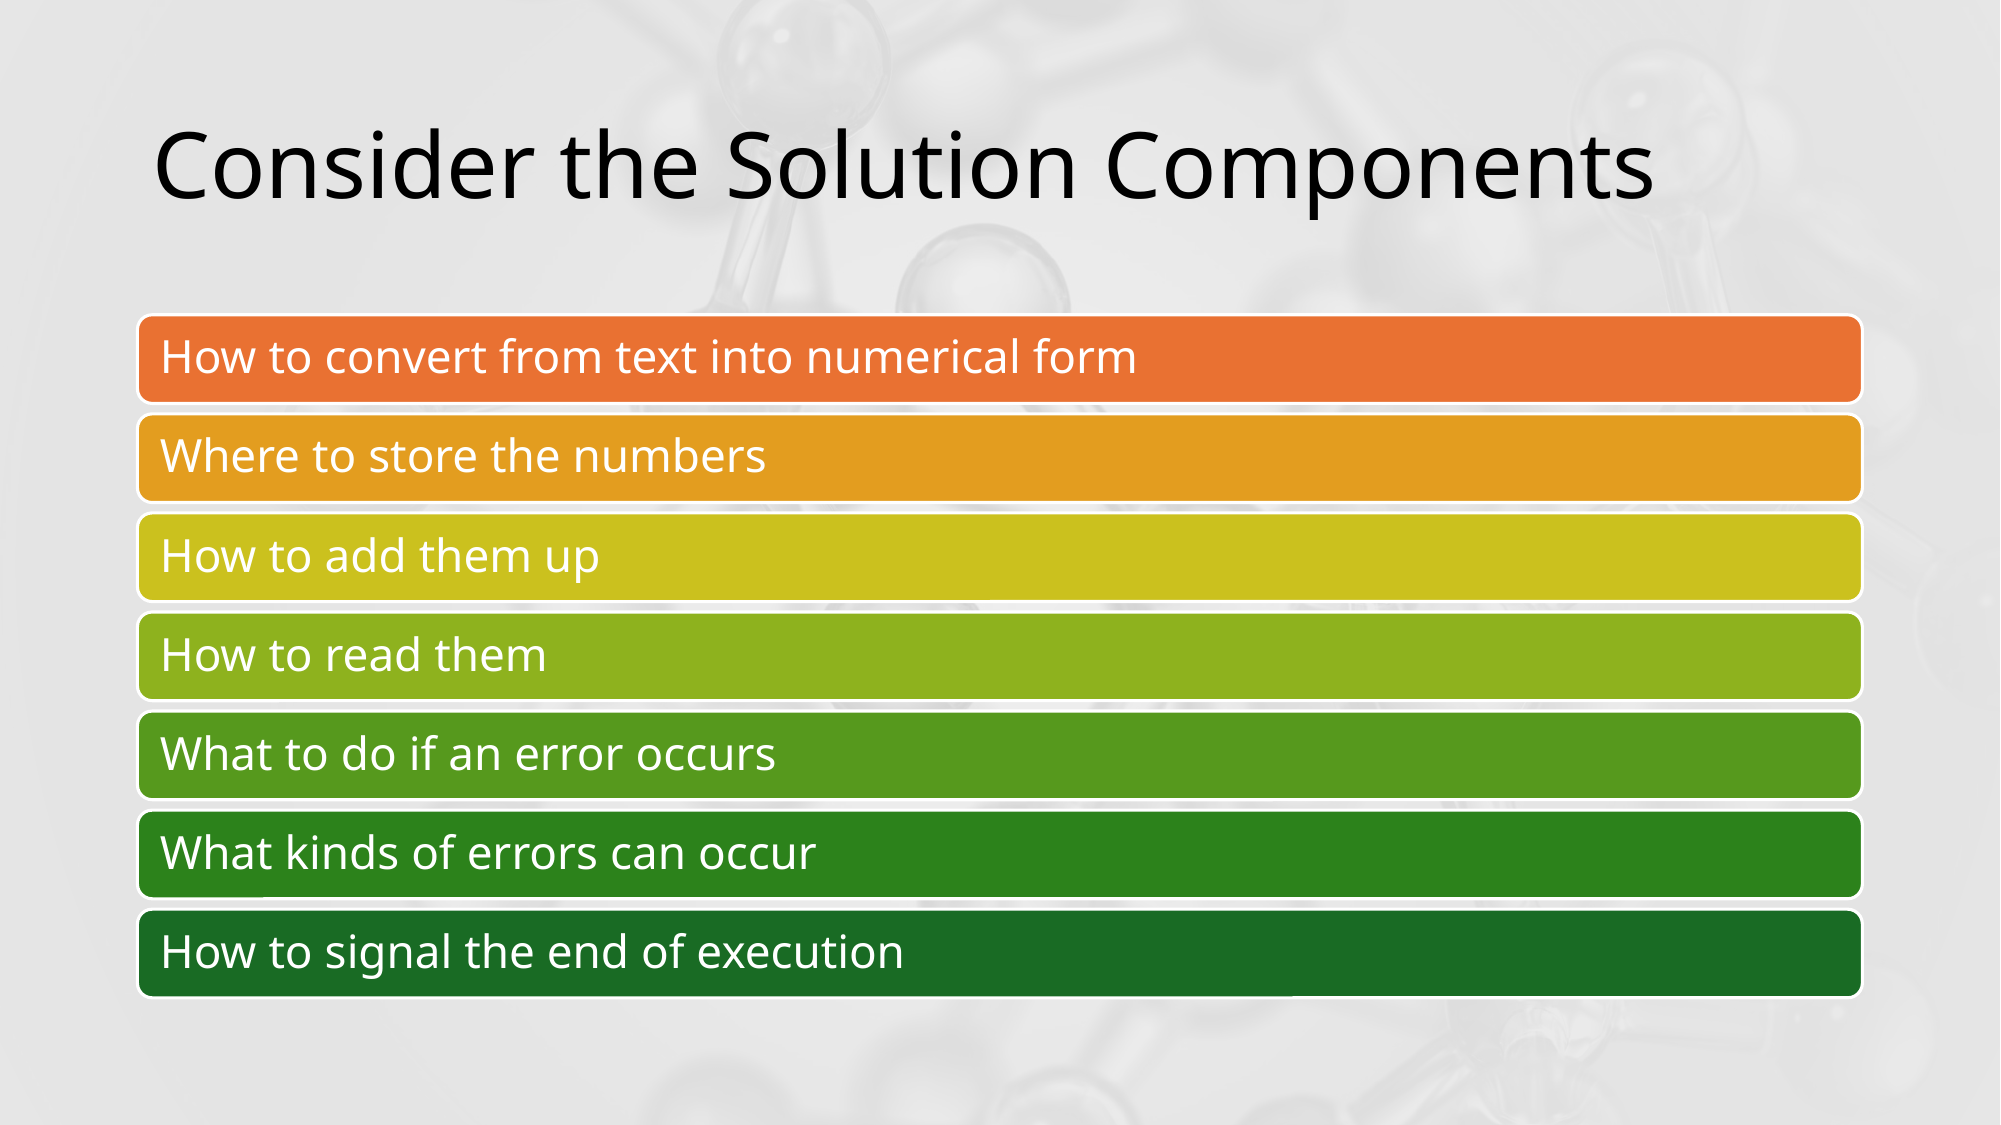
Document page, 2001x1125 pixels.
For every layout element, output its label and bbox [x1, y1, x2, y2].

list [136, 298, 1863, 1014]
picture [0, 0, 2000, 1125]
